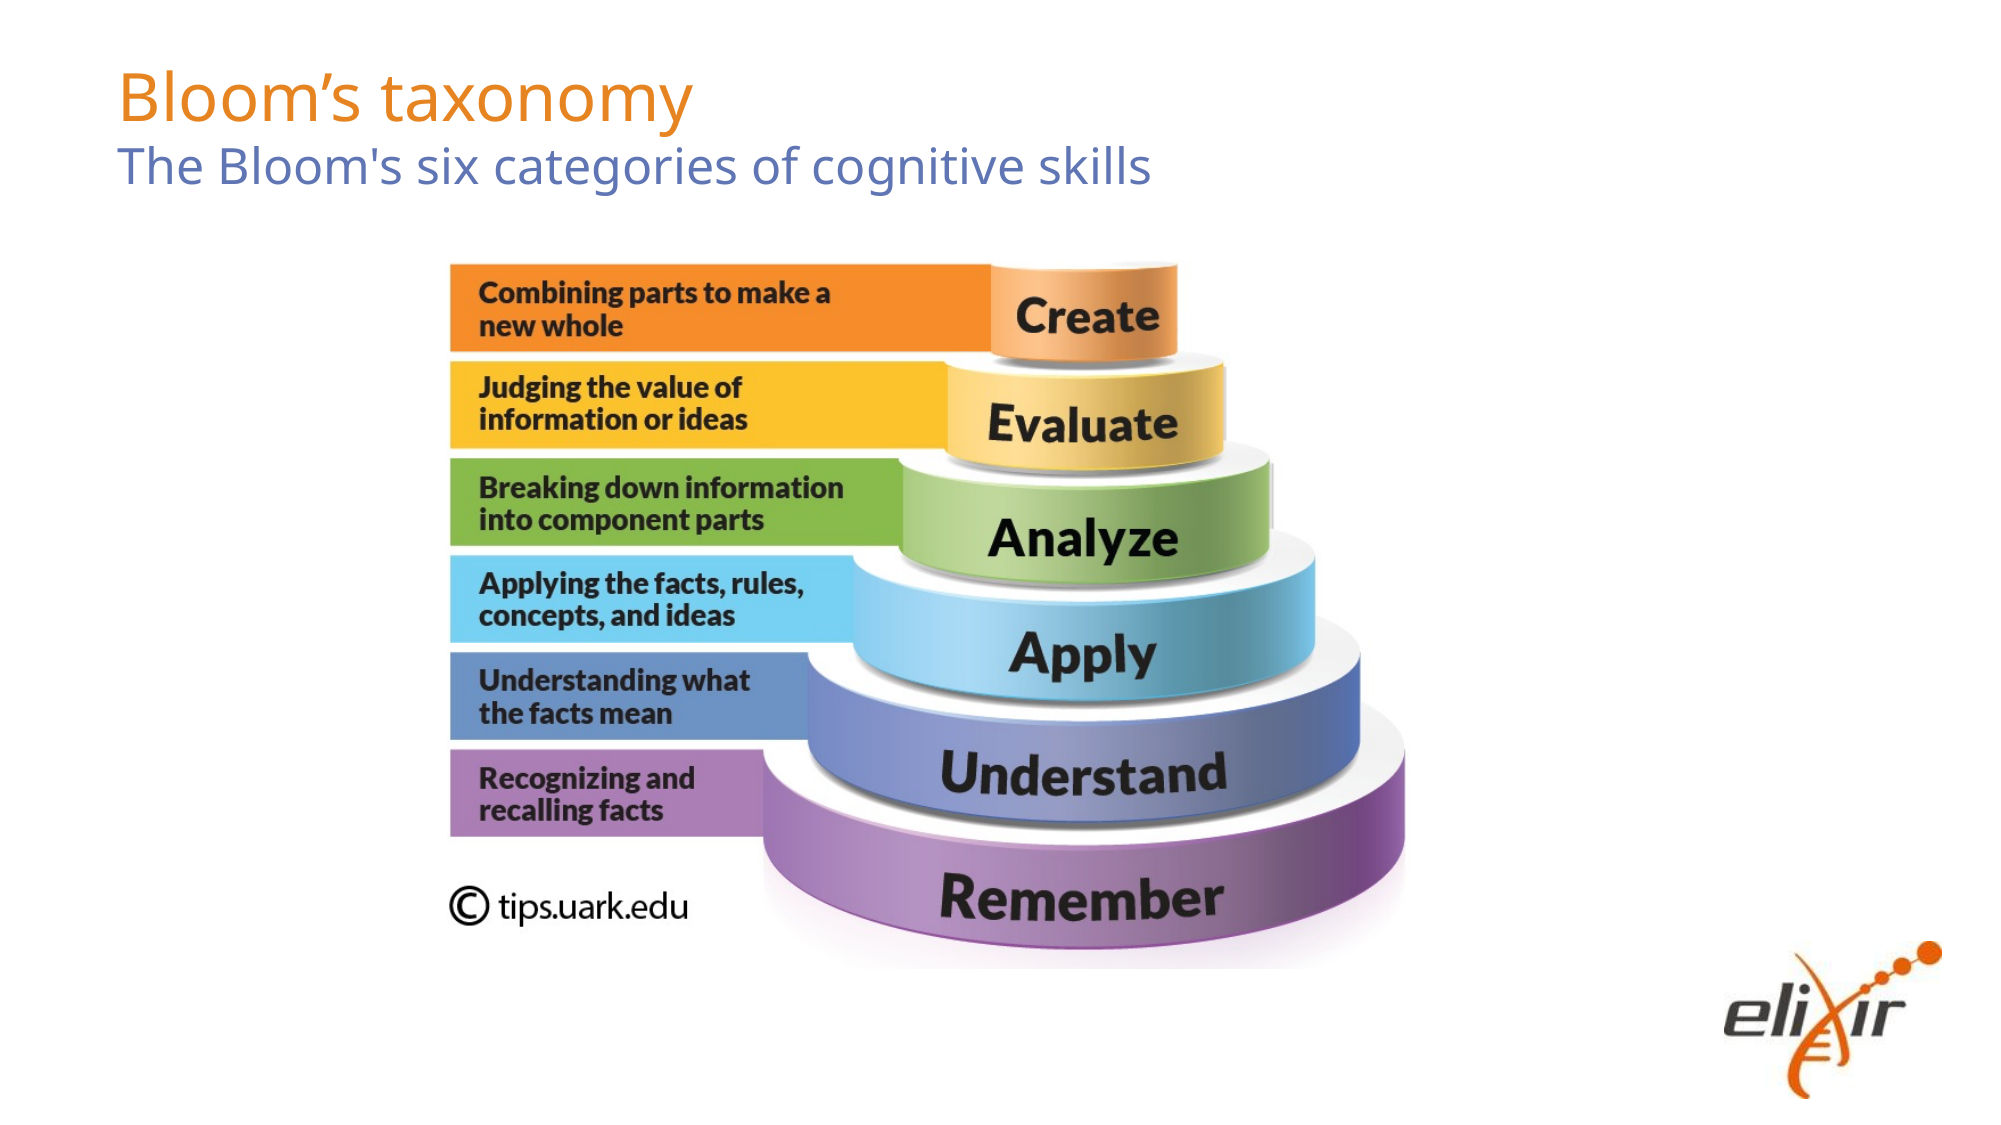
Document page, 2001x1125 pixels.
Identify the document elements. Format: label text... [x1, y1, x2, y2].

text_box Bloom’s taxonomy The Bloom's six categories of cognitive skills [117, 54, 1902, 138]
picture [447, 260, 1412, 970]
picture [1724, 941, 1942, 1099]
